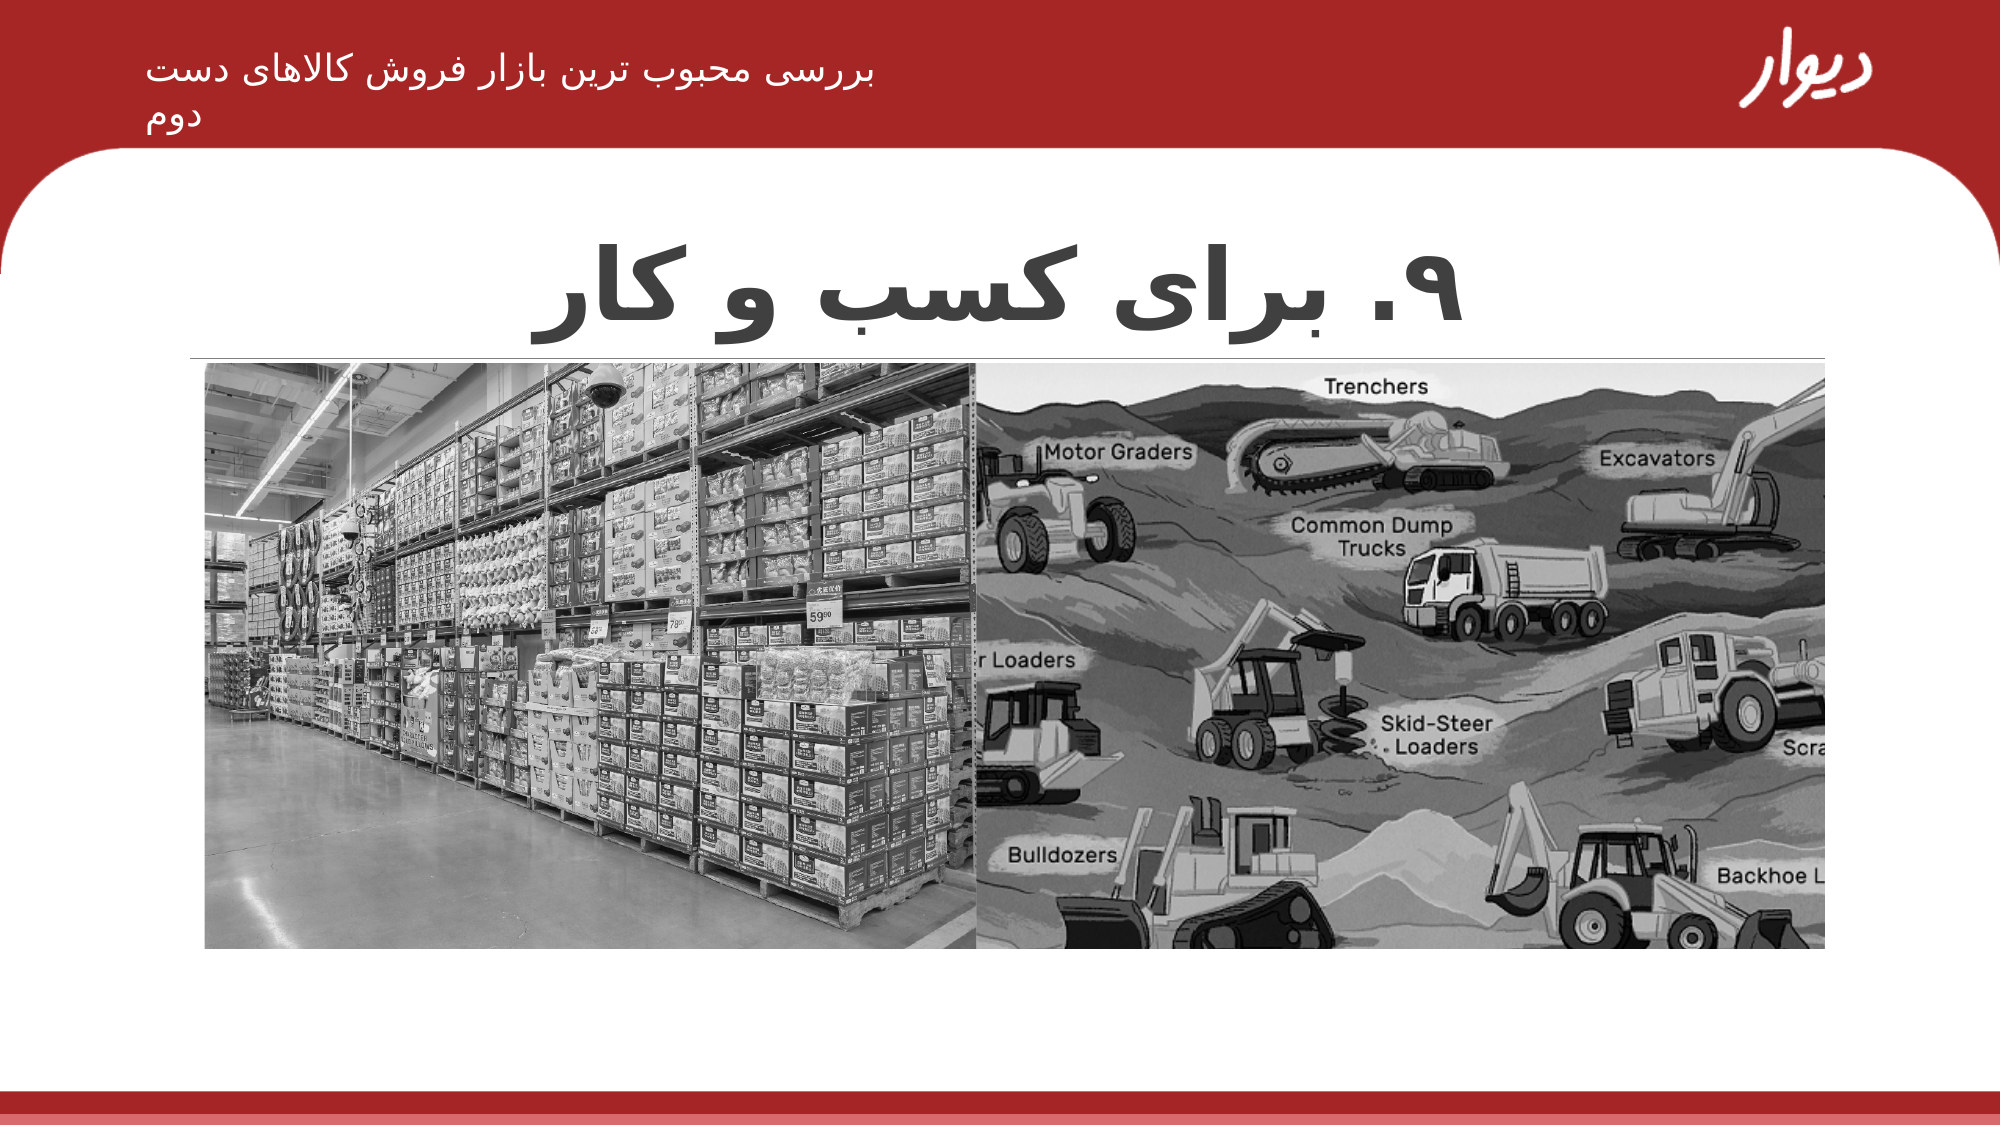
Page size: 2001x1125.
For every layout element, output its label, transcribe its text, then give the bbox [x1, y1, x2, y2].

picture [975, 362, 1826, 949]
title ۹. برای کسب و کار [174, 207, 1825, 348]
picture [0, 0, 2000, 274]
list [204, 363, 975, 950]
